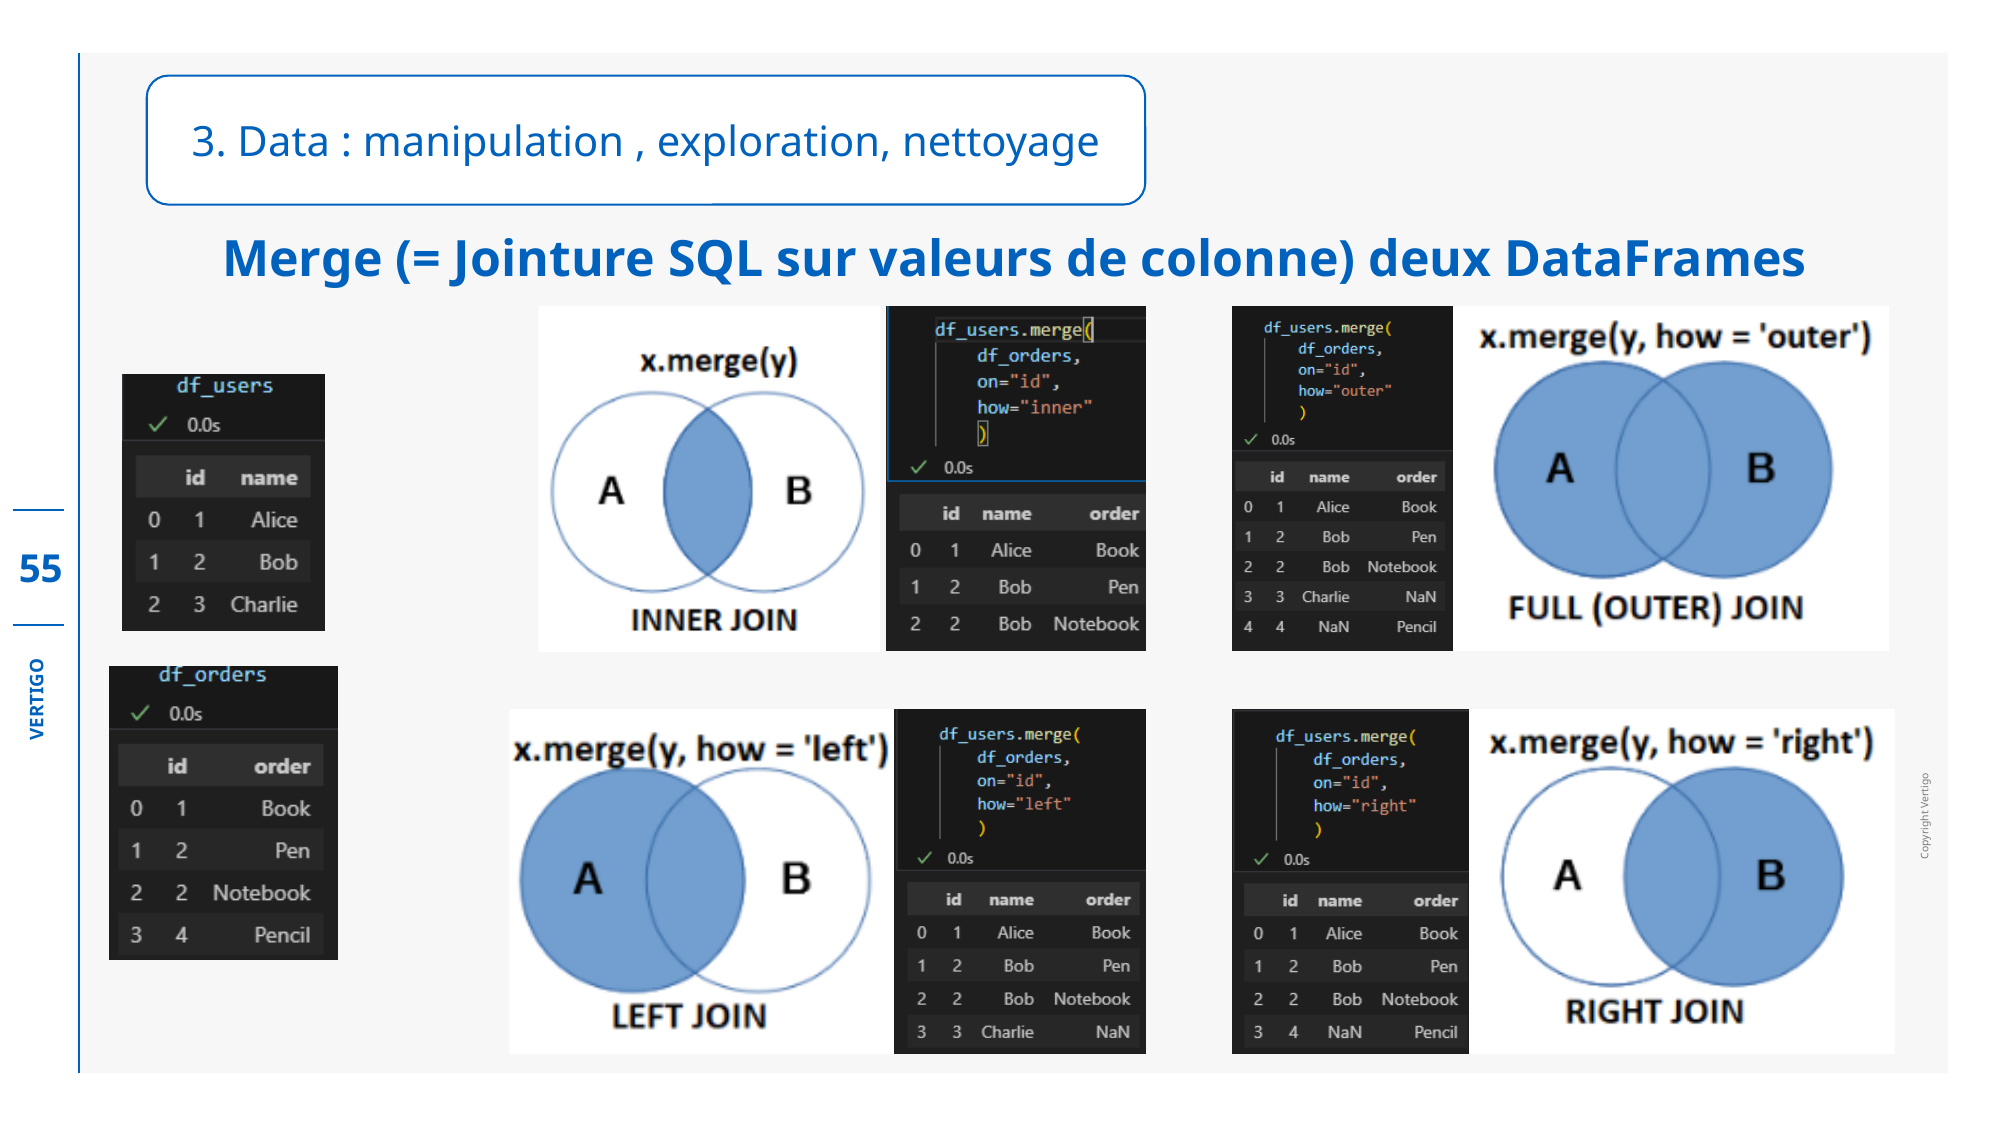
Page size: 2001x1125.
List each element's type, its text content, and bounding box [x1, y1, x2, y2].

text_box 3. Data : manipulation , exploration, nettoyage [145, 74, 1147, 206]
picture [109, 666, 338, 961]
text_box Merge (= Jointure SQL sur valeurs de colonne) deux DataFrames [81, 219, 1948, 295]
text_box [509, 709, 1146, 1054]
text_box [1232, 306, 1890, 651]
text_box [538, 306, 1146, 651]
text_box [1232, 709, 1895, 1054]
picture [122, 374, 325, 631]
